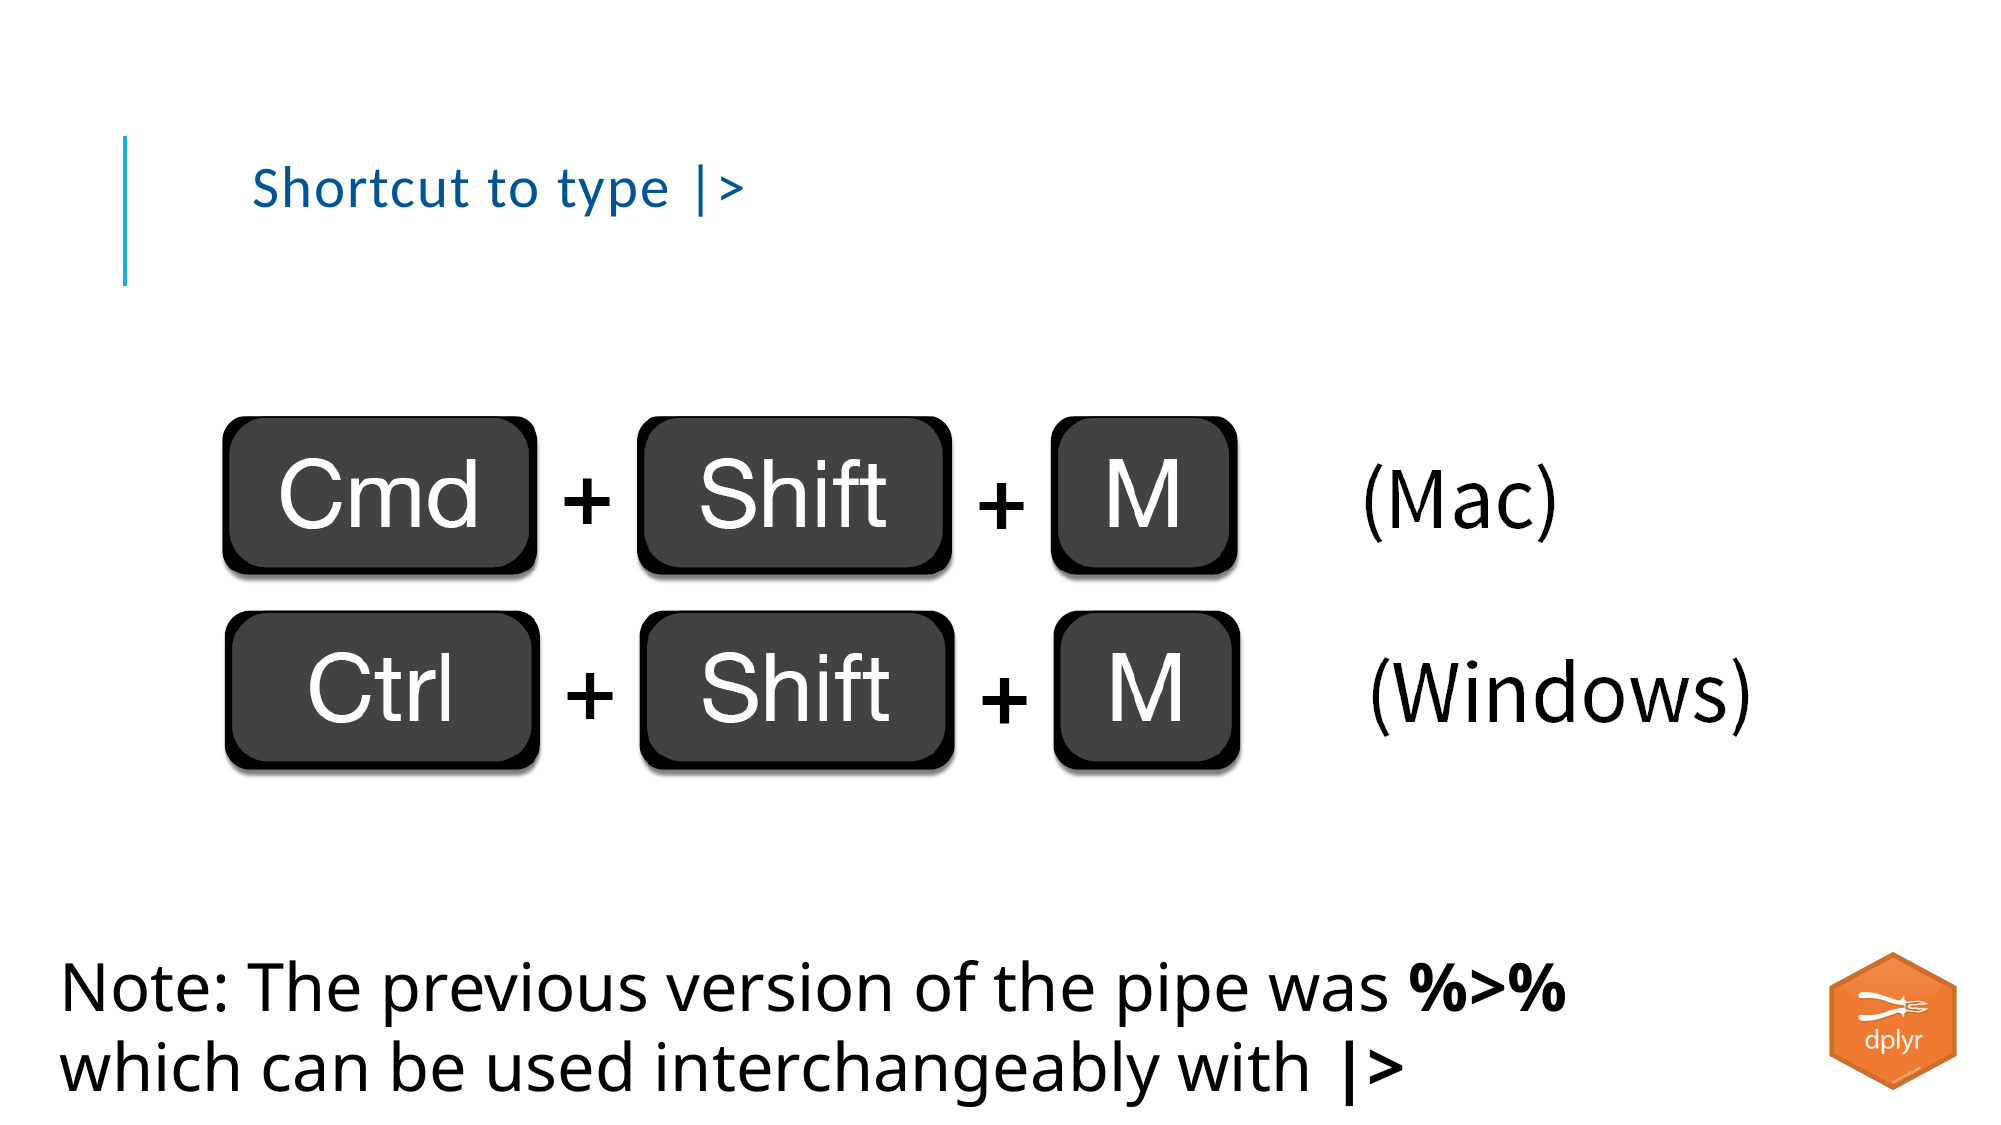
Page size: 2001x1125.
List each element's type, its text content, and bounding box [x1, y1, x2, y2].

title Shortcut to type |> [252, 162, 1278, 291]
picture [191, 386, 1908, 817]
text_box Note: The previous version of the pipe was %>% which can be used interchangeably with |> [45, 937, 1611, 1113]
text_box [1829, 952, 1957, 1090]
